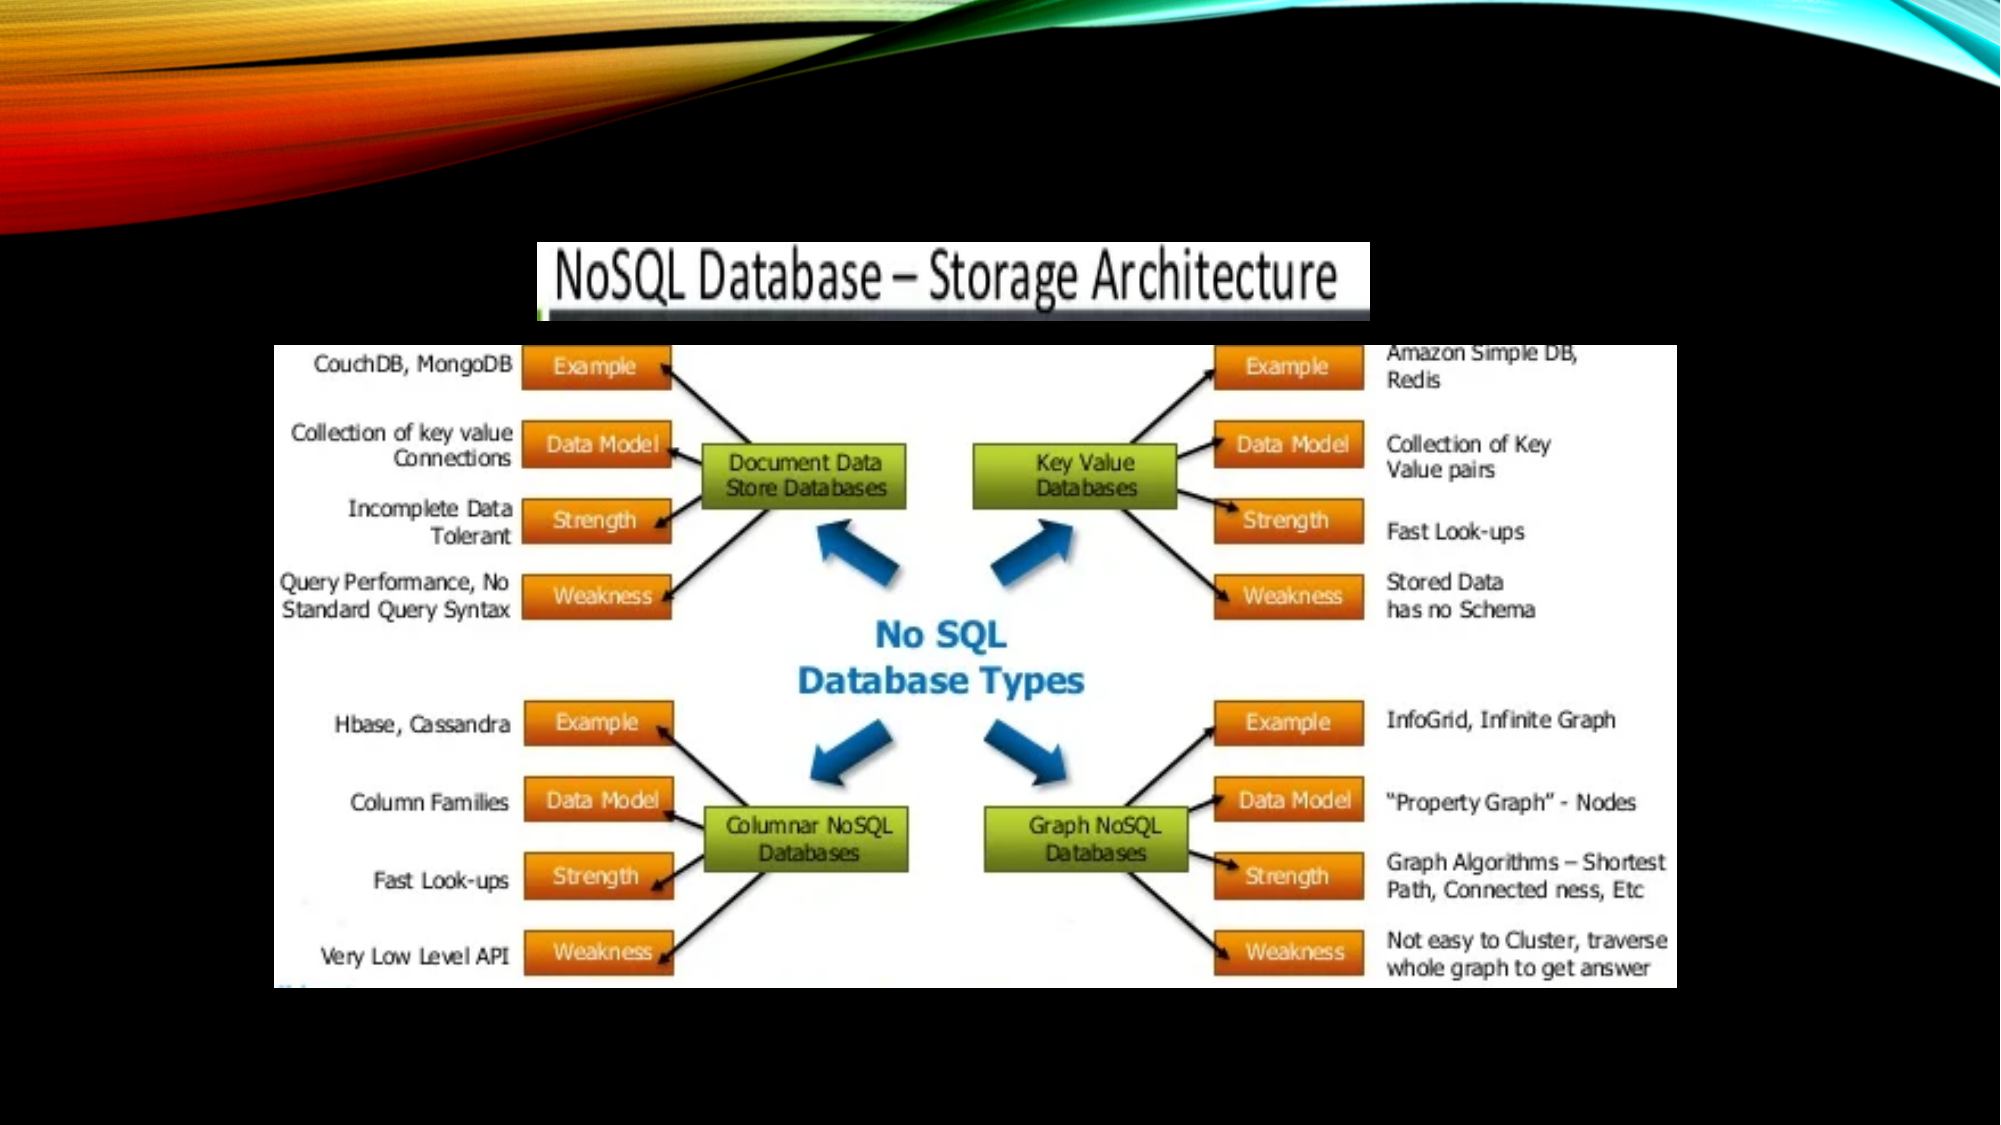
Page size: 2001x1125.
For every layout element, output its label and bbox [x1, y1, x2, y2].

picture [0, 0, 2000, 237]
picture [274, 345, 1678, 988]
picture [536, 242, 1370, 322]
